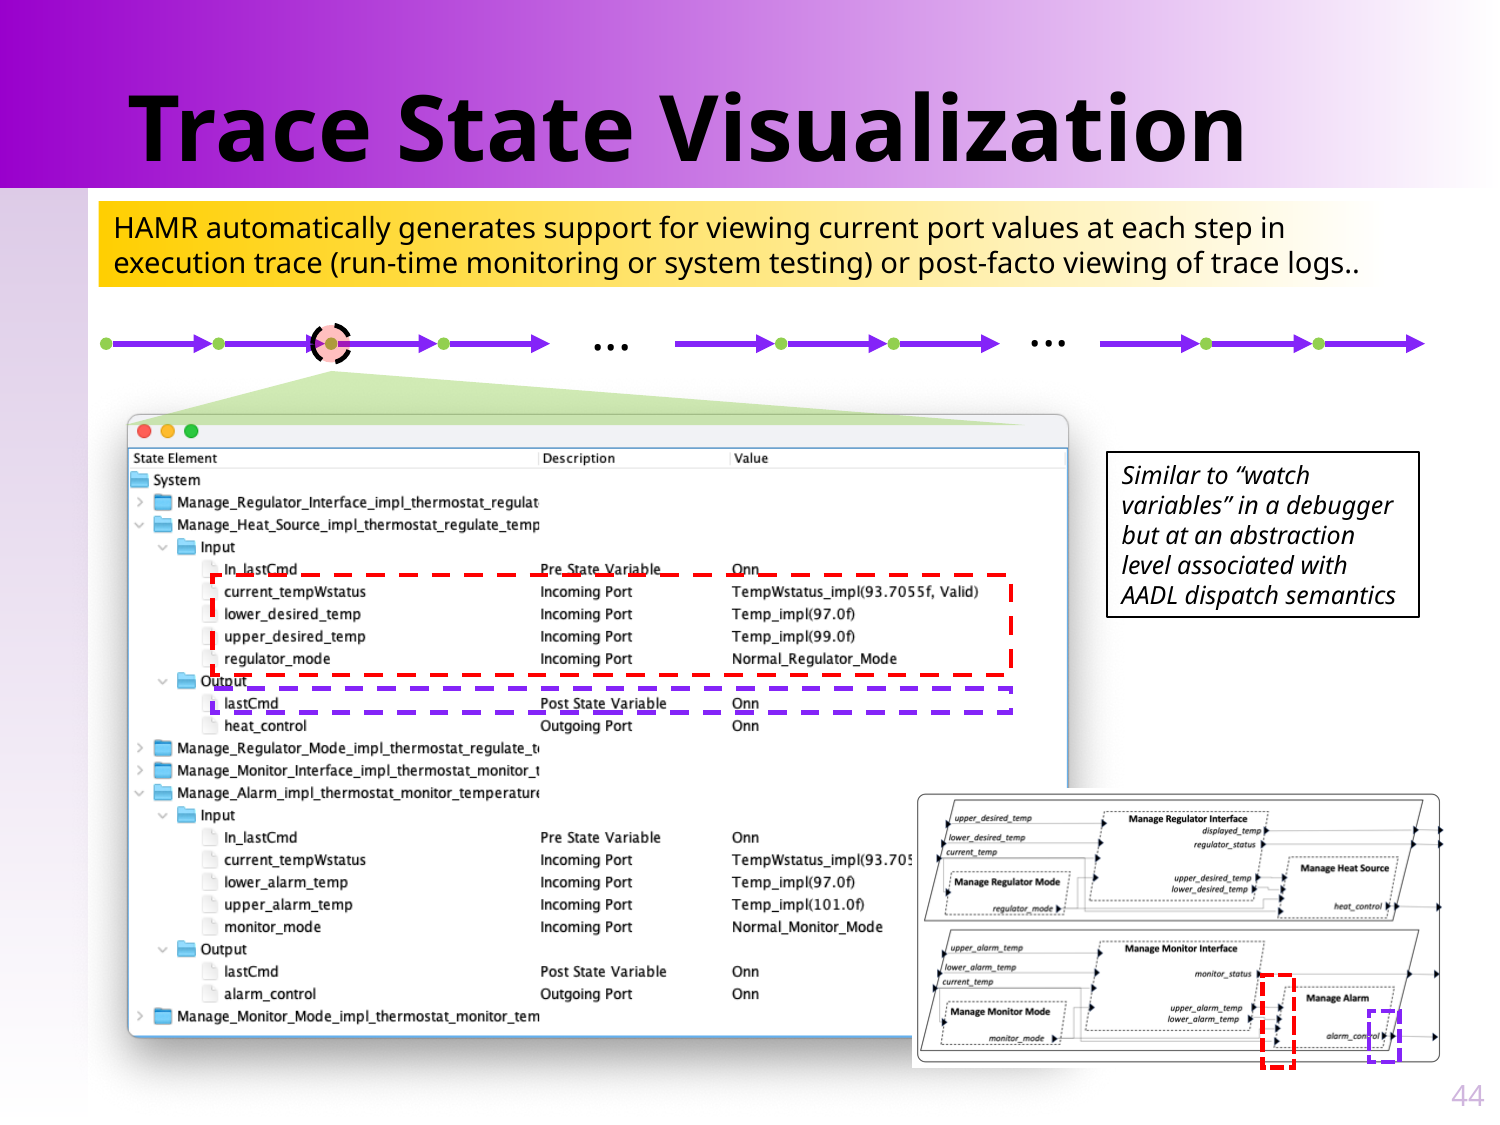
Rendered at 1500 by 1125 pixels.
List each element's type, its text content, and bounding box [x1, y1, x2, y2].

text_box HAMR automatically generates support for viewing current port values at each step in execution trace (run-time monitoring or system testing) or post-facto viewing of trace logs.. [98, 201, 1385, 287]
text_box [674, 337, 785, 351]
title Trace State Visualization [112, 0, 1451, 188]
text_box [337, 337, 451, 351]
text_box [322, 359, 342, 363]
slide_number 44 [1424, 1049, 1500, 1125]
text_box ... [1013, 288, 1085, 364]
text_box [1099, 337, 1210, 351]
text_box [1212, 337, 1326, 351]
picture [62, 370, 1447, 1125]
text_box [314, 324, 348, 335]
text_box ... [576, 293, 648, 368]
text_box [224, 337, 335, 351]
text_box Similar to “watch variables” in a debugger but at an abstraction level associated with AADL dispatch semantics [1138, 452, 1420, 617]
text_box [787, 337, 901, 351]
text_box [99, 337, 109, 350]
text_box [112, 337, 222, 351]
